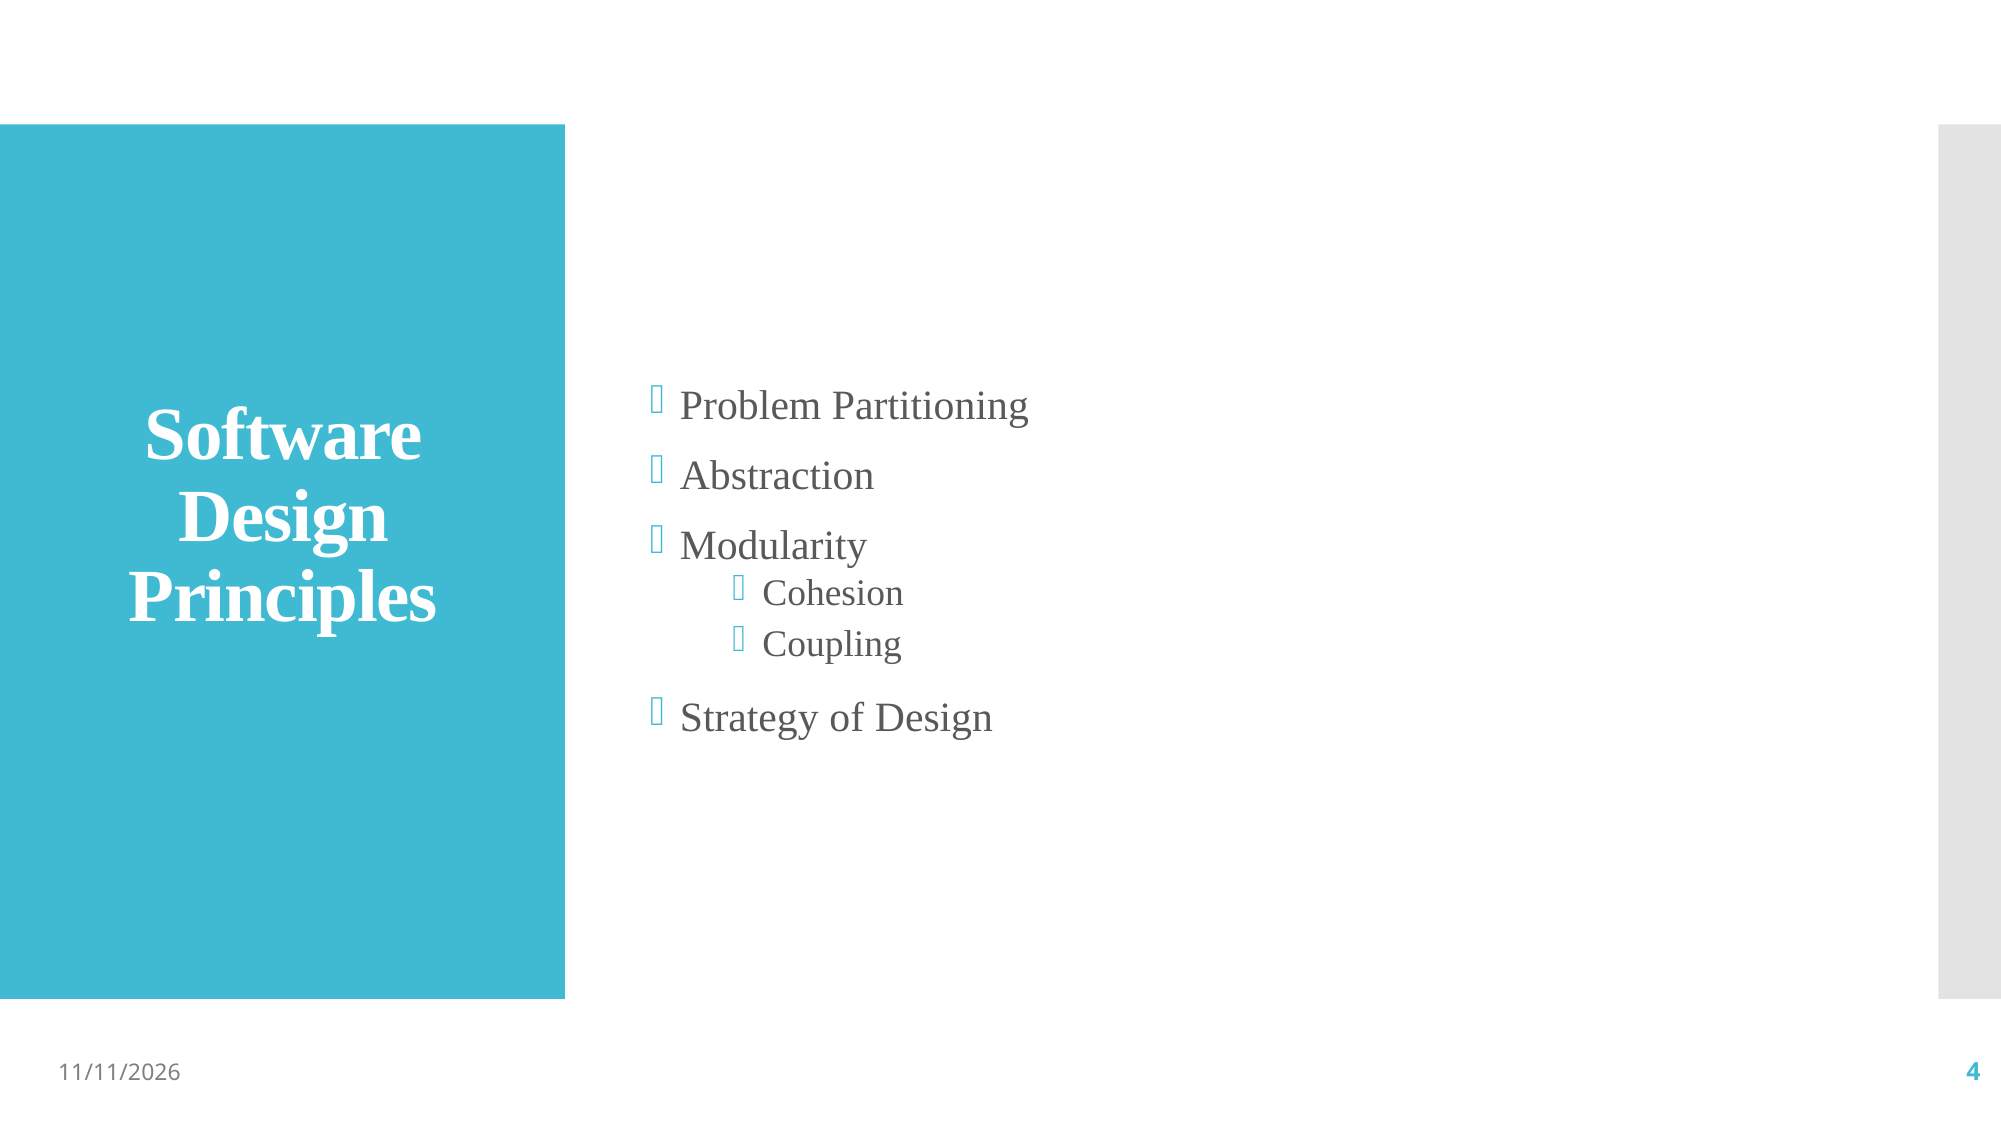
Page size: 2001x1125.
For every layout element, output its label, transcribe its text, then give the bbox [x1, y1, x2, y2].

title Software Design Principles [41, 184, 525, 940]
slide_number 4 [1744, 1042, 1996, 1103]
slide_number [43, 1042, 493, 1103]
list Problem Partitioning Abstraction Modularity Cohesion Coupling Strategy of Design [634, 141, 1835, 982]
